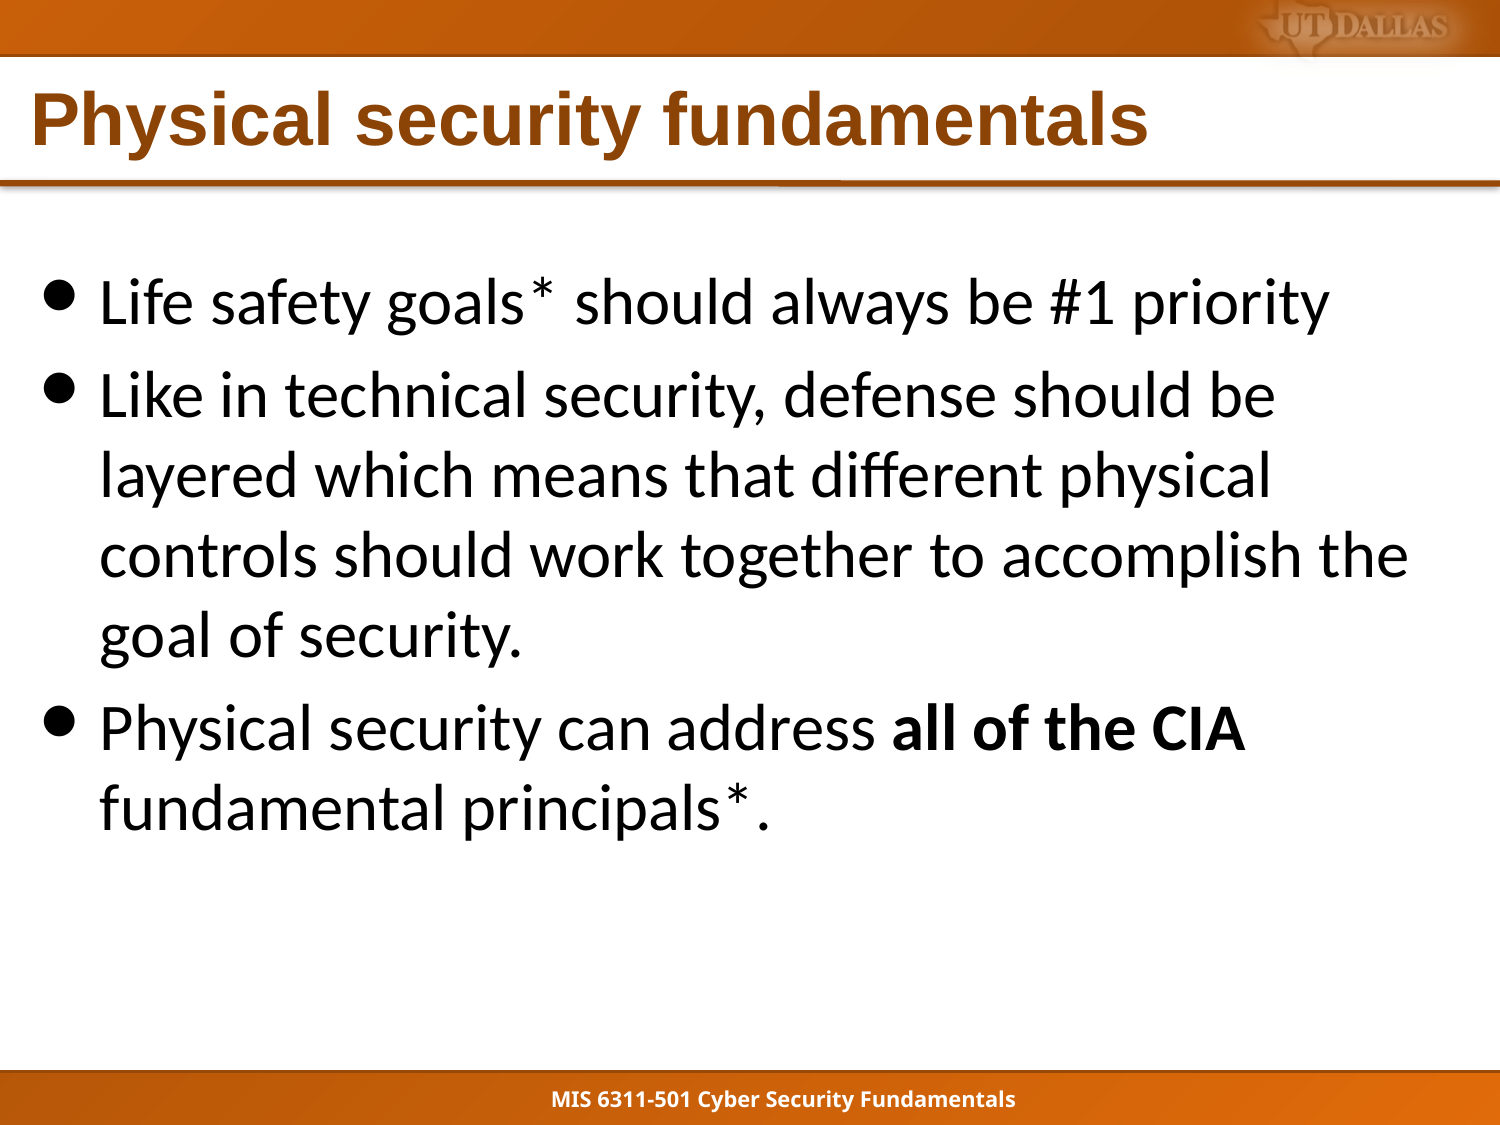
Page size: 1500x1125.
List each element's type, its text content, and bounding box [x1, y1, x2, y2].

list Life safety goals* should always be #1 priority Like in technical security, defense should be layered which means that different physical controls should work together to accomplish the goal of security. Physical security can address all of the CIA fundamental principals*. [24, 249, 1476, 1101]
title Physical security fundamentals [0, 64, 1500, 178]
picture [1218, 0, 1500, 64]
